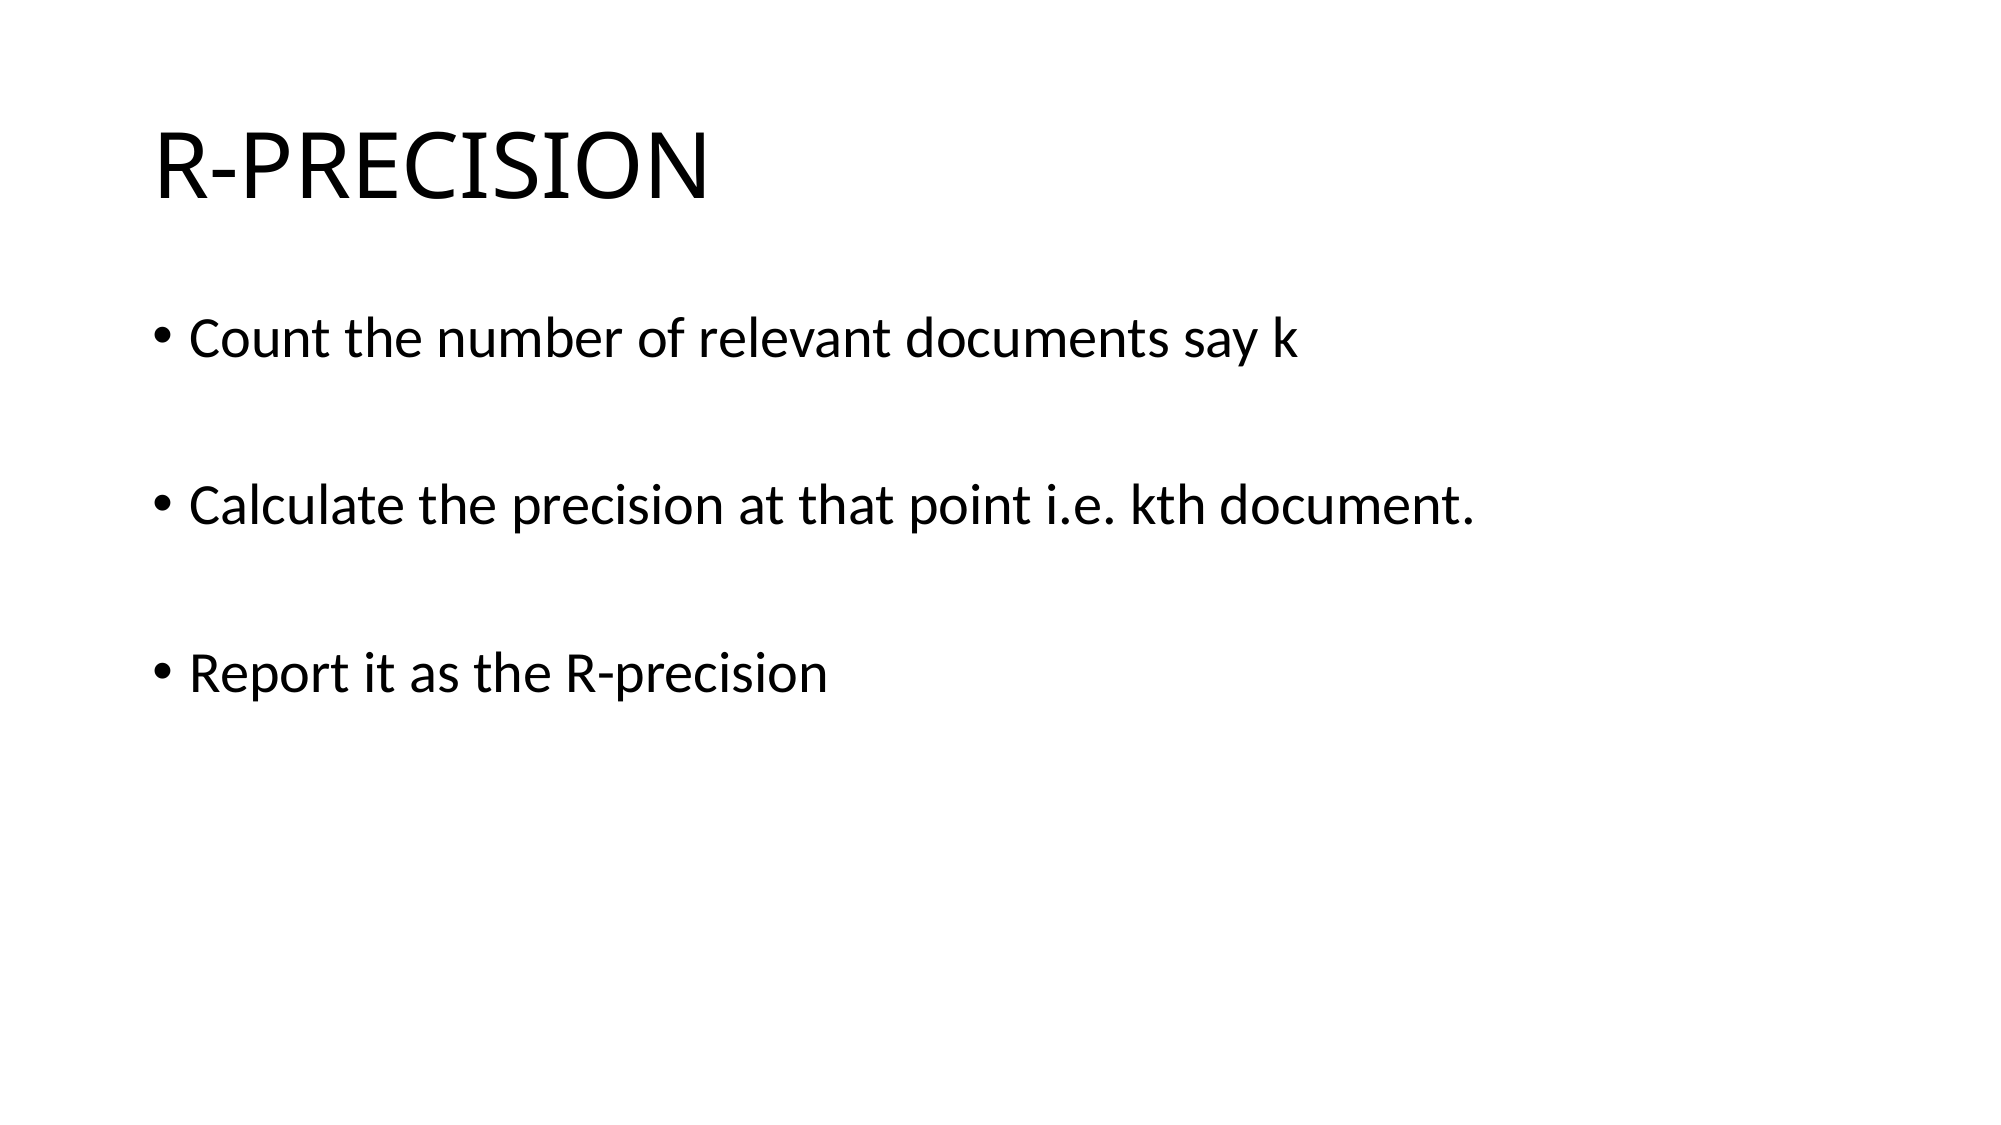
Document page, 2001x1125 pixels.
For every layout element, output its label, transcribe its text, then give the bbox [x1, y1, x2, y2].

text_box R-PRECISION [137, 59, 1863, 278]
text_box Count the number of relevant documents say k Calculate the precision at that point i.e. kth document. Report it as the R-precision [137, 299, 1863, 1014]
